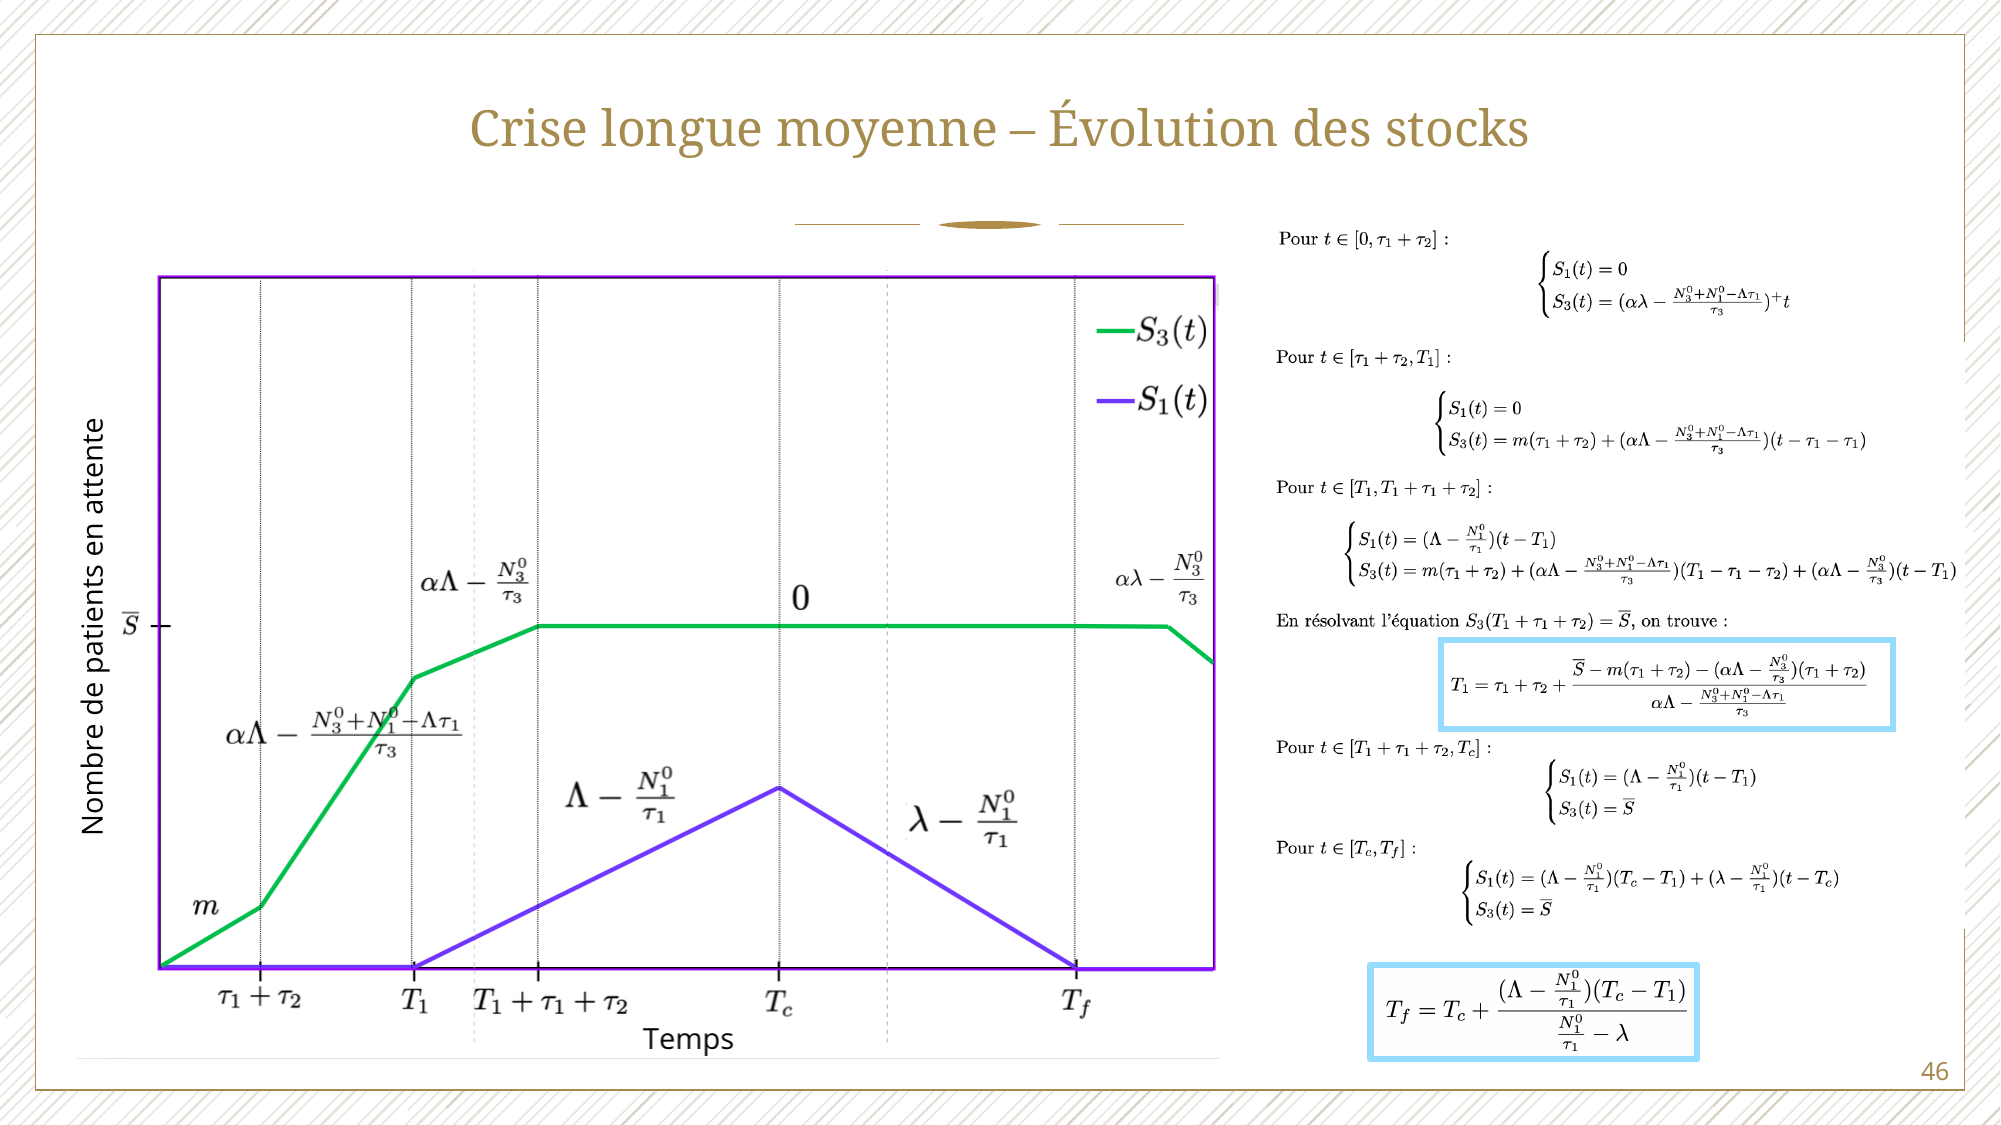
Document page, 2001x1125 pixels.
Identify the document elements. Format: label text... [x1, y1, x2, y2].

title Crise longue moyenne – Évolution des stocks [137, 34, 1863, 226]
slide_number 46 [1514, 1042, 1965, 1103]
picture [0, 0, 2001, 1125]
